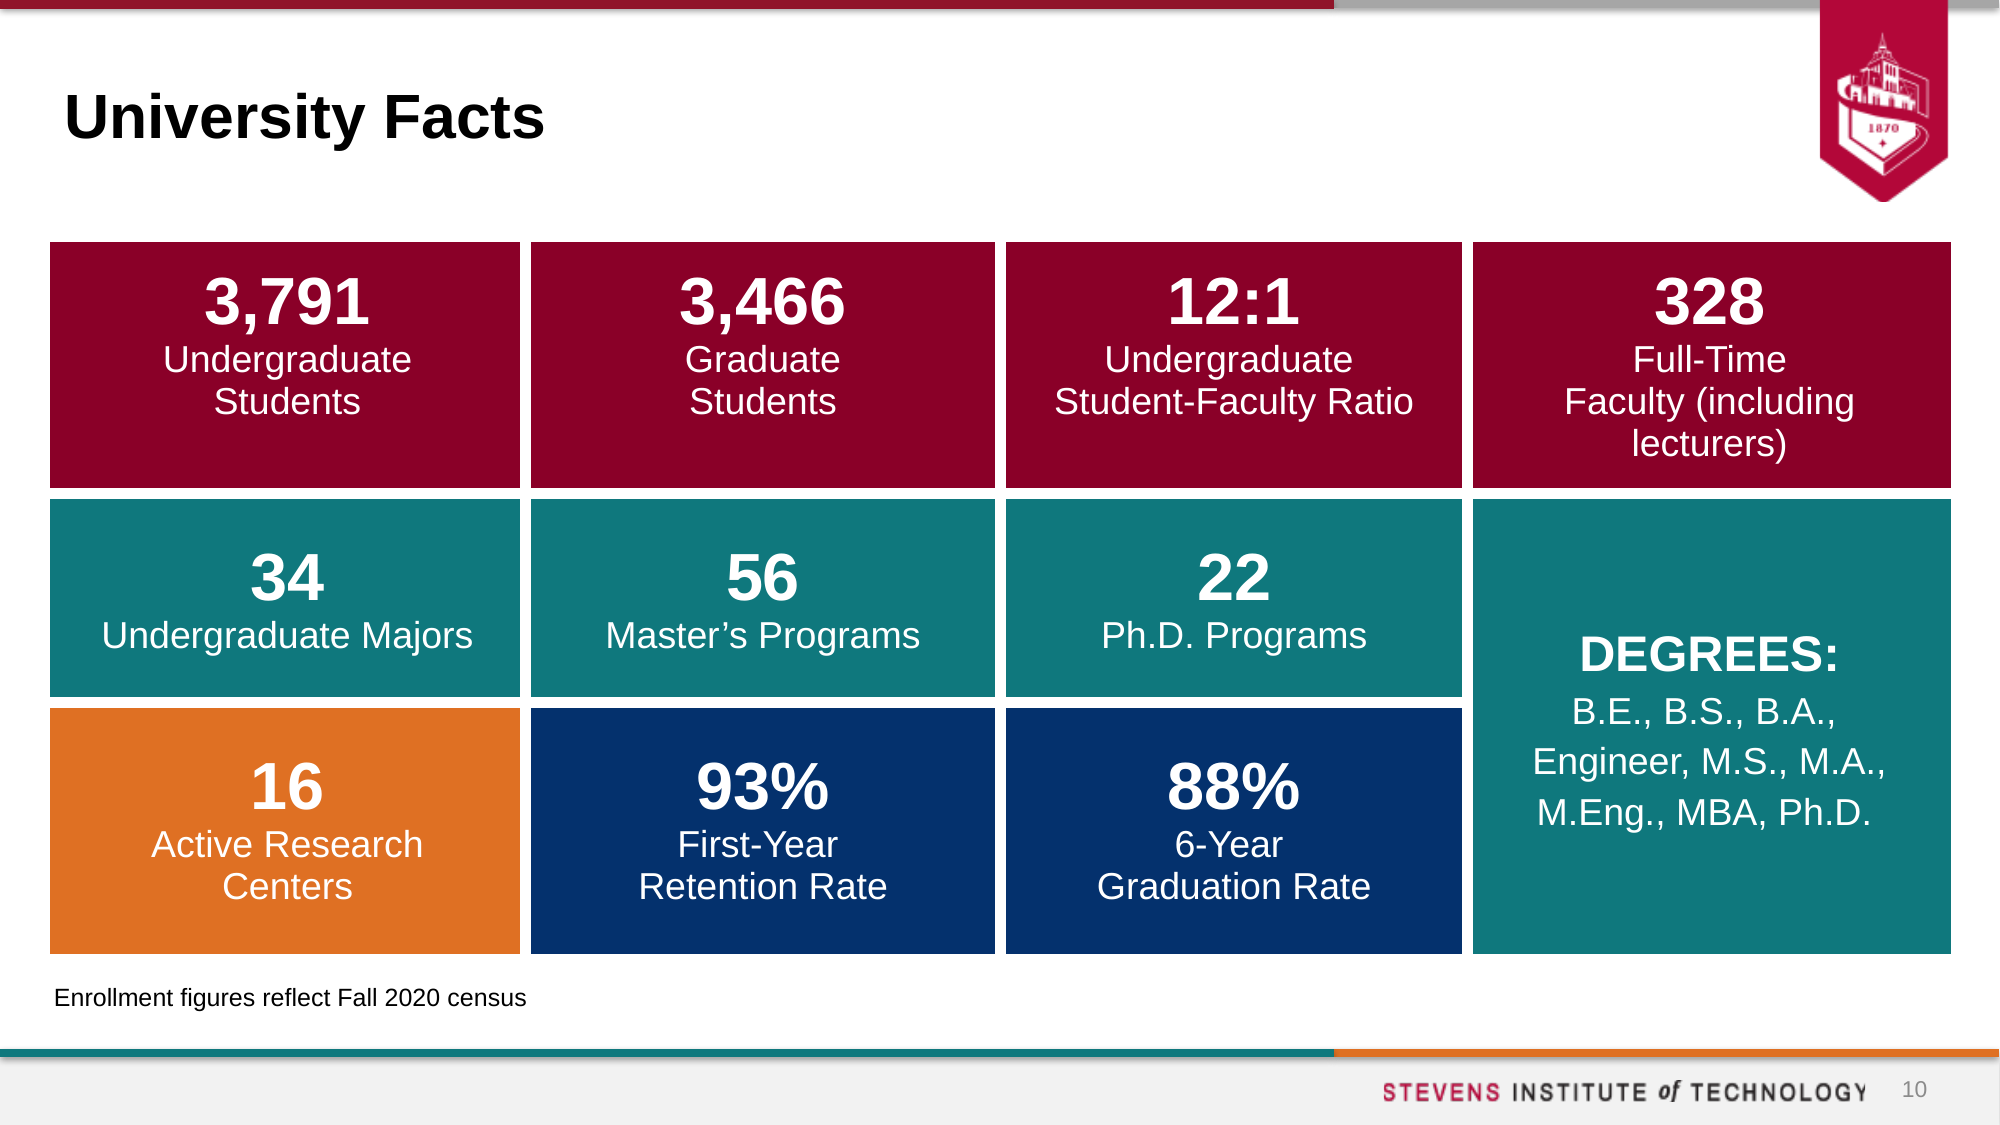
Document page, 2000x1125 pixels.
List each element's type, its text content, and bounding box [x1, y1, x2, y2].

table_cell 93% First-Year Retention Rate [531, 708, 995, 954]
text_box Enrollment figures reflect Fall 2020 census [39, 973, 838, 1019]
table_cell 34 Undergraduate Majors [50, 499, 520, 697]
table_header 3,791 Undergraduate Students [50, 242, 520, 488]
table_cell 56 Master’s Programs [531, 499, 995, 697]
slide_number 10 [1862, 1057, 1967, 1118]
table_header 328 Full-Time Faculty (including lecturers) [1473, 242, 1951, 488]
table_cell DEGREES: B.E., B.S., B.A., Engineer, M.S., M.A., M.Eng., MBA, Ph.D. [1473, 499, 1951, 954]
table_cell 22 Ph.D. Programs [1006, 499, 1462, 697]
table_header 3,466 Graduate Students [531, 242, 995, 488]
title University Facts [49, 68, 1647, 157]
table_cell 16 Active Research Centers [50, 708, 520, 954]
table_cell 88% 6-Year Graduation Rate [1006, 708, 1462, 954]
table_header 12:1 Undergraduate Student-Faculty Ratio [1006, 242, 1462, 488]
